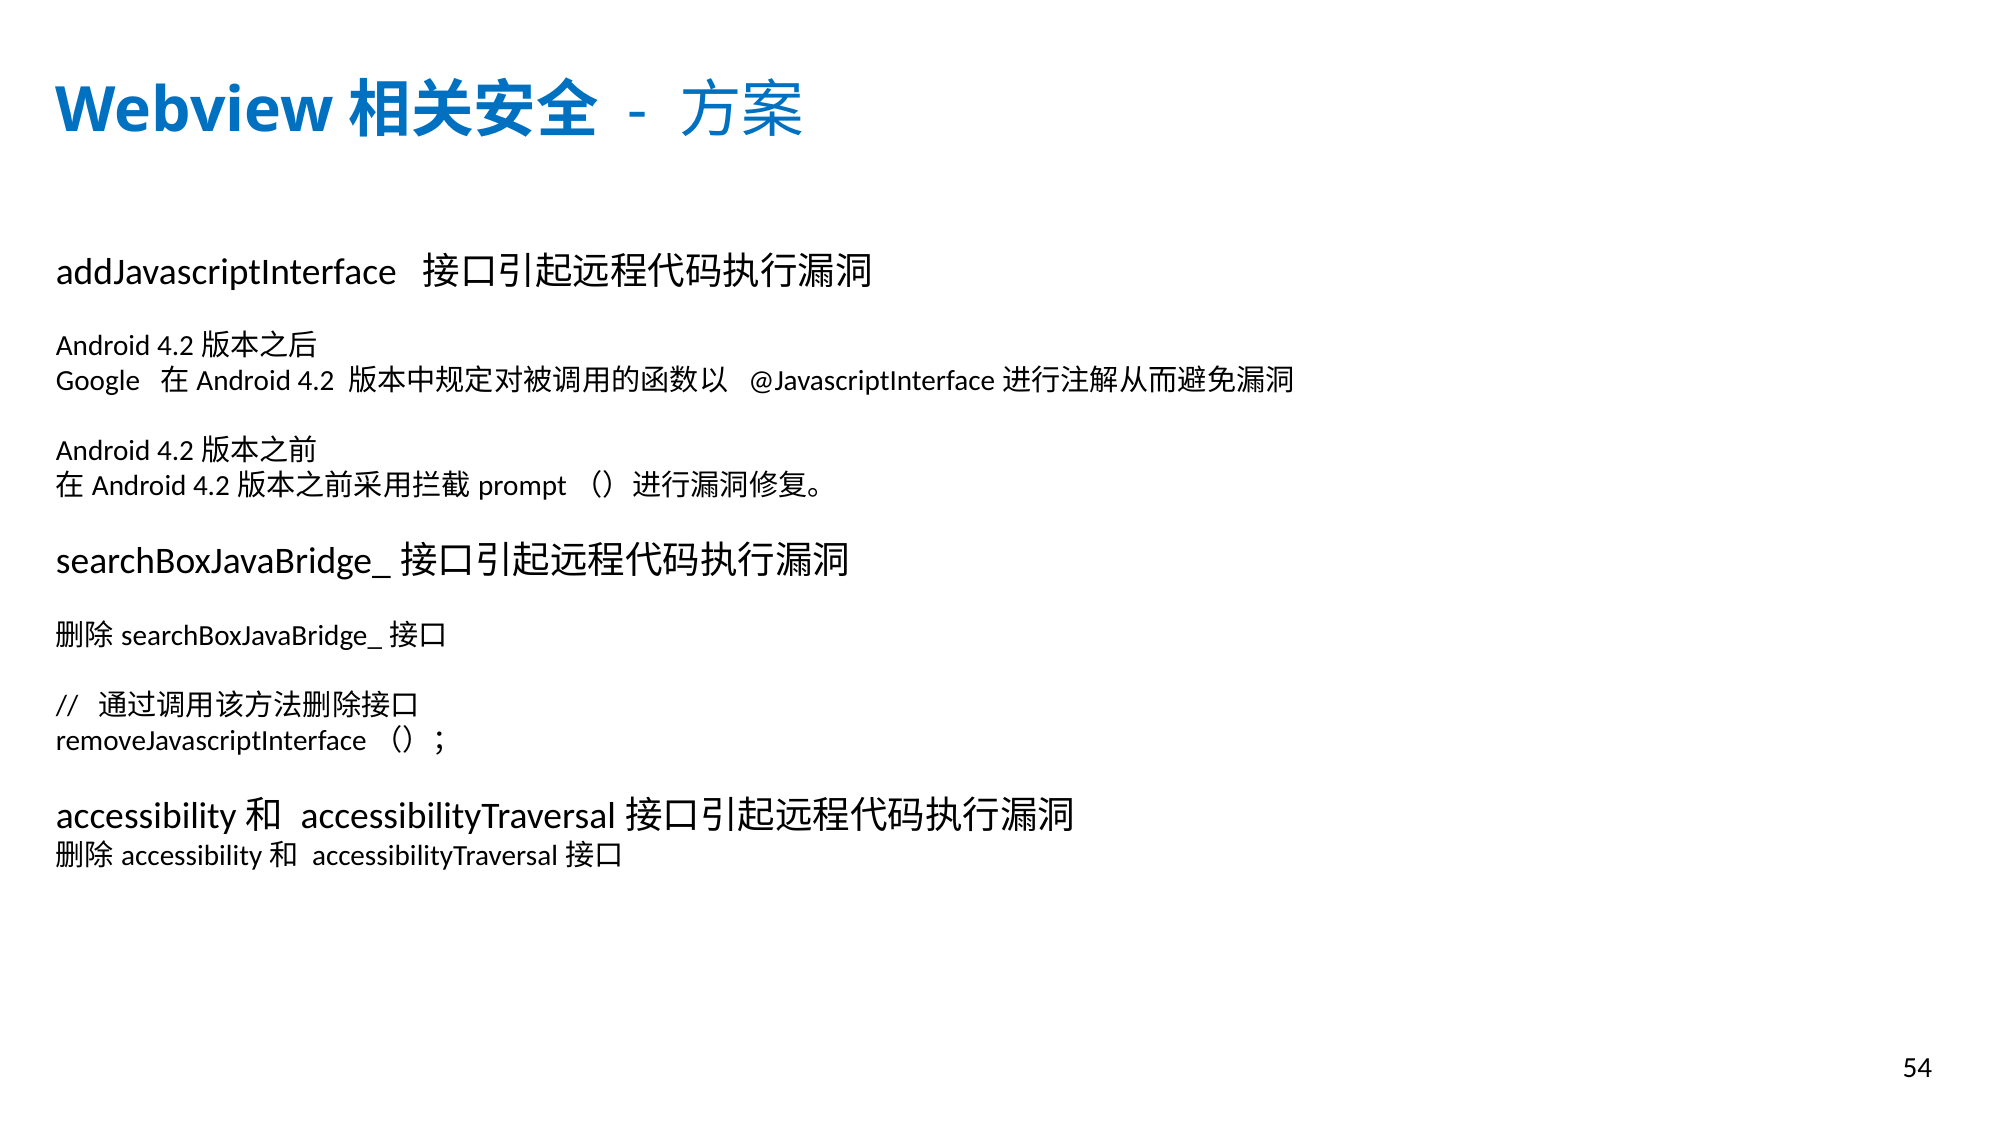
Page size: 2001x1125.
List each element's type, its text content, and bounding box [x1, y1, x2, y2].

text_box Webview相关安全 - 方案 [40, 61, 1670, 151]
text_box addJavascriptInterface 接口引起远程代码执行漏洞 Android 4.2版本之后 Google 在Android 4.2 版本中规定对被调用的函数以 @JavascriptInterface进行注解从而避免漏洞 Android 4.2版本之前 在Android 4.2版本之前采用拦截prompt（）进行漏洞修复。 searchBoxJavaBridge_接口引起远程代码执行漏洞 删除searchBoxJavaBridge_接口 // 通过调用该方法删除接口 removeJavascriptInterface（）； accessibility和 accessibilityTraversal接口引起远程代码执行漏洞 删除accessibility和 accessibilityTraversal接口 [40, 239, 1944, 879]
slide_number 54 [1829, 1042, 1944, 1103]
